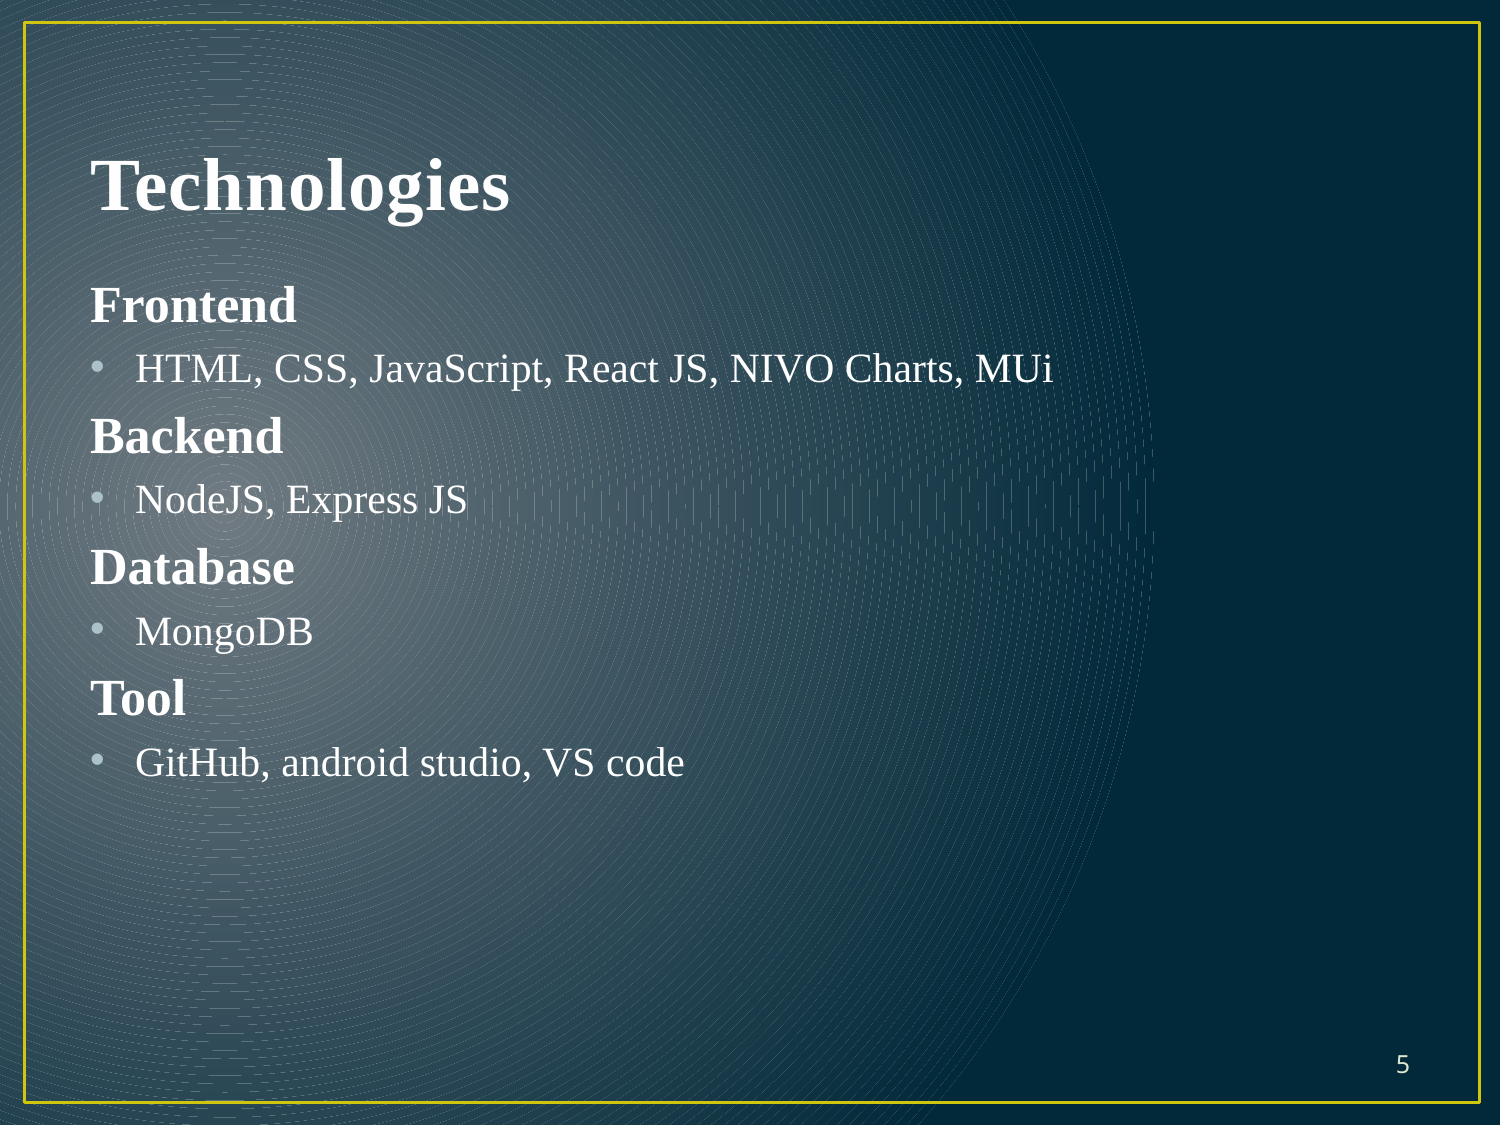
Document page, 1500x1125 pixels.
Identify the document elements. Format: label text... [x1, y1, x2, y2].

slide_number 5 [1074, 1035, 1425, 1096]
list Frontend HTML, CSS, JavaScript, React JS, NIVO Charts, MUi Backend NodeJS, Express JS Database MongoDB Tool GitHub, android studio, VS code [75, 262, 1425, 1005]
title Technologies [75, 45, 1425, 233]
